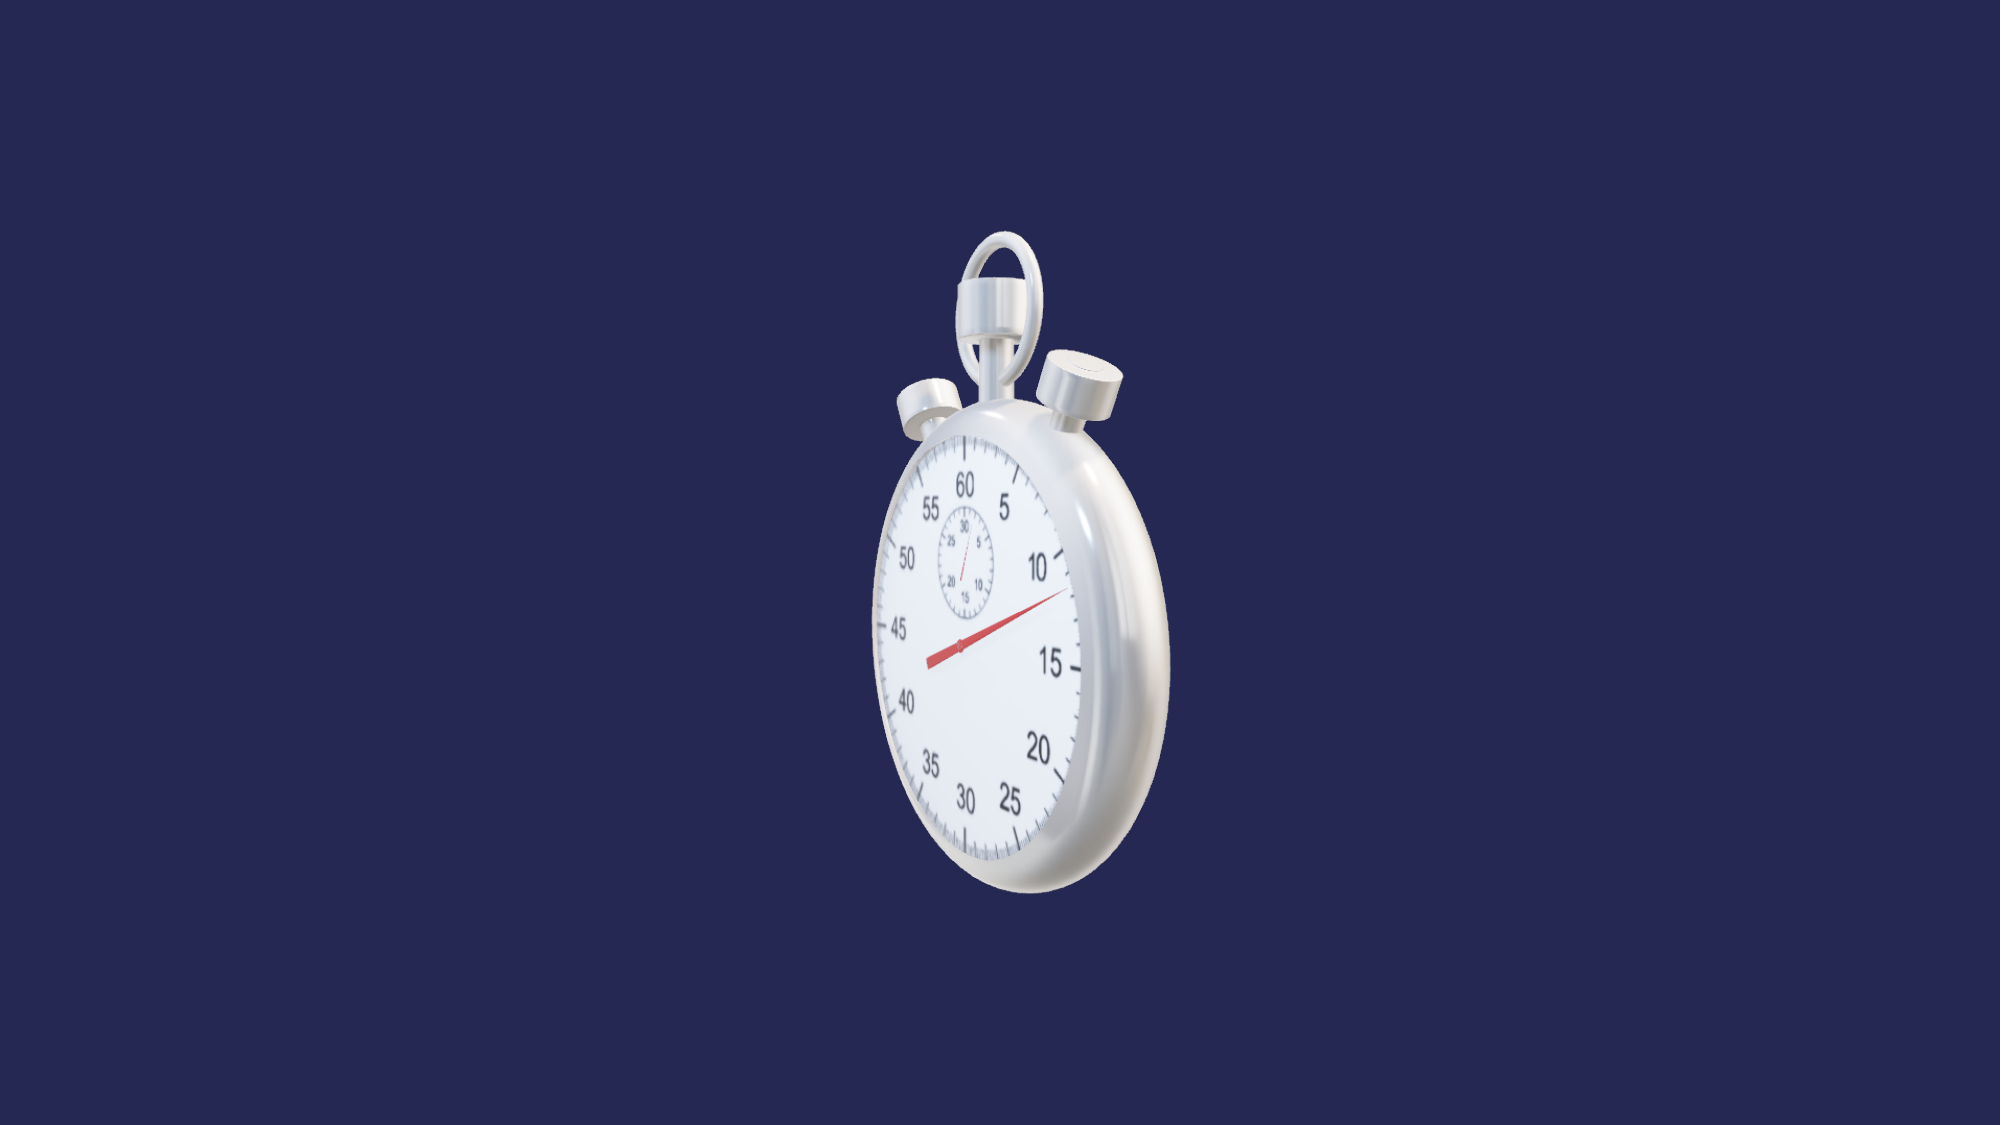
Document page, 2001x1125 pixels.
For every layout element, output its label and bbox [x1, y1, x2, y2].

picture [798, 224, 1176, 901]
